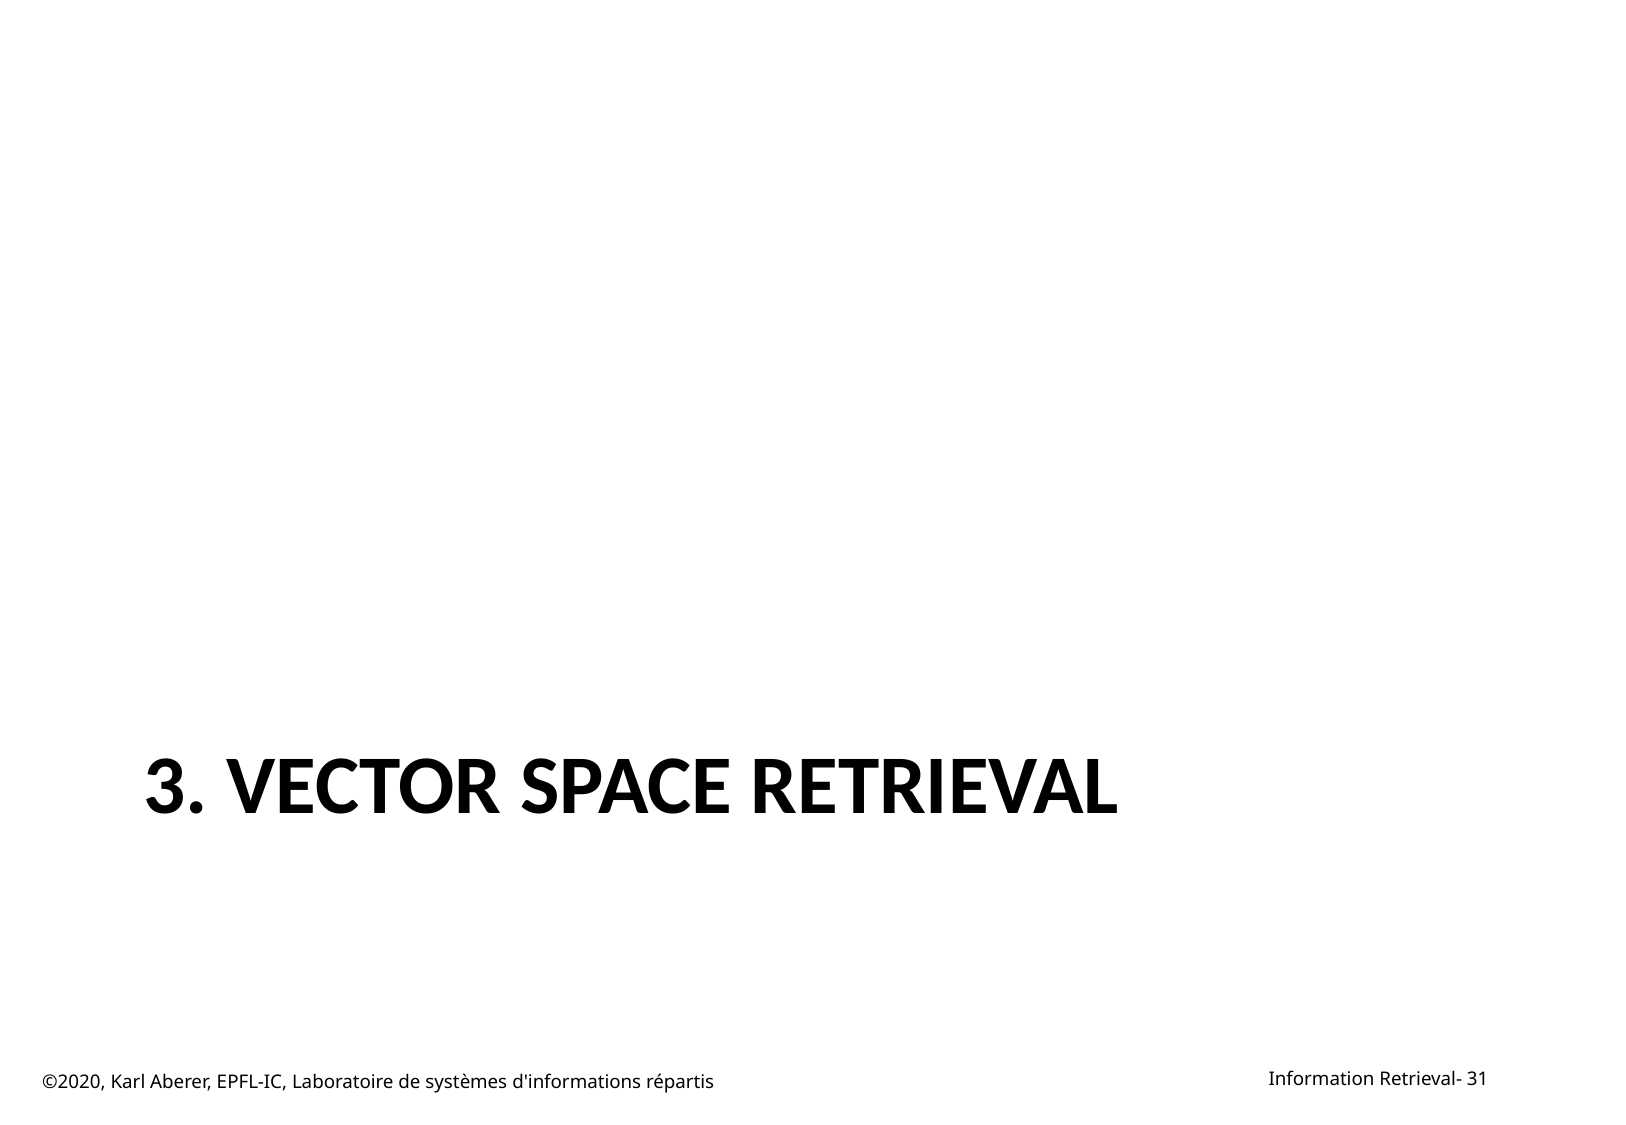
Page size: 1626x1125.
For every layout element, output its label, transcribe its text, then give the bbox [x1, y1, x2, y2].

footer ©2020, Karl Aberer, EPFL-IC, Laboratoire de systèmes d'informations répartis [26, 1062, 1071, 1101]
title 3. Vector Space Retrieval [128, 722, 1510, 947]
